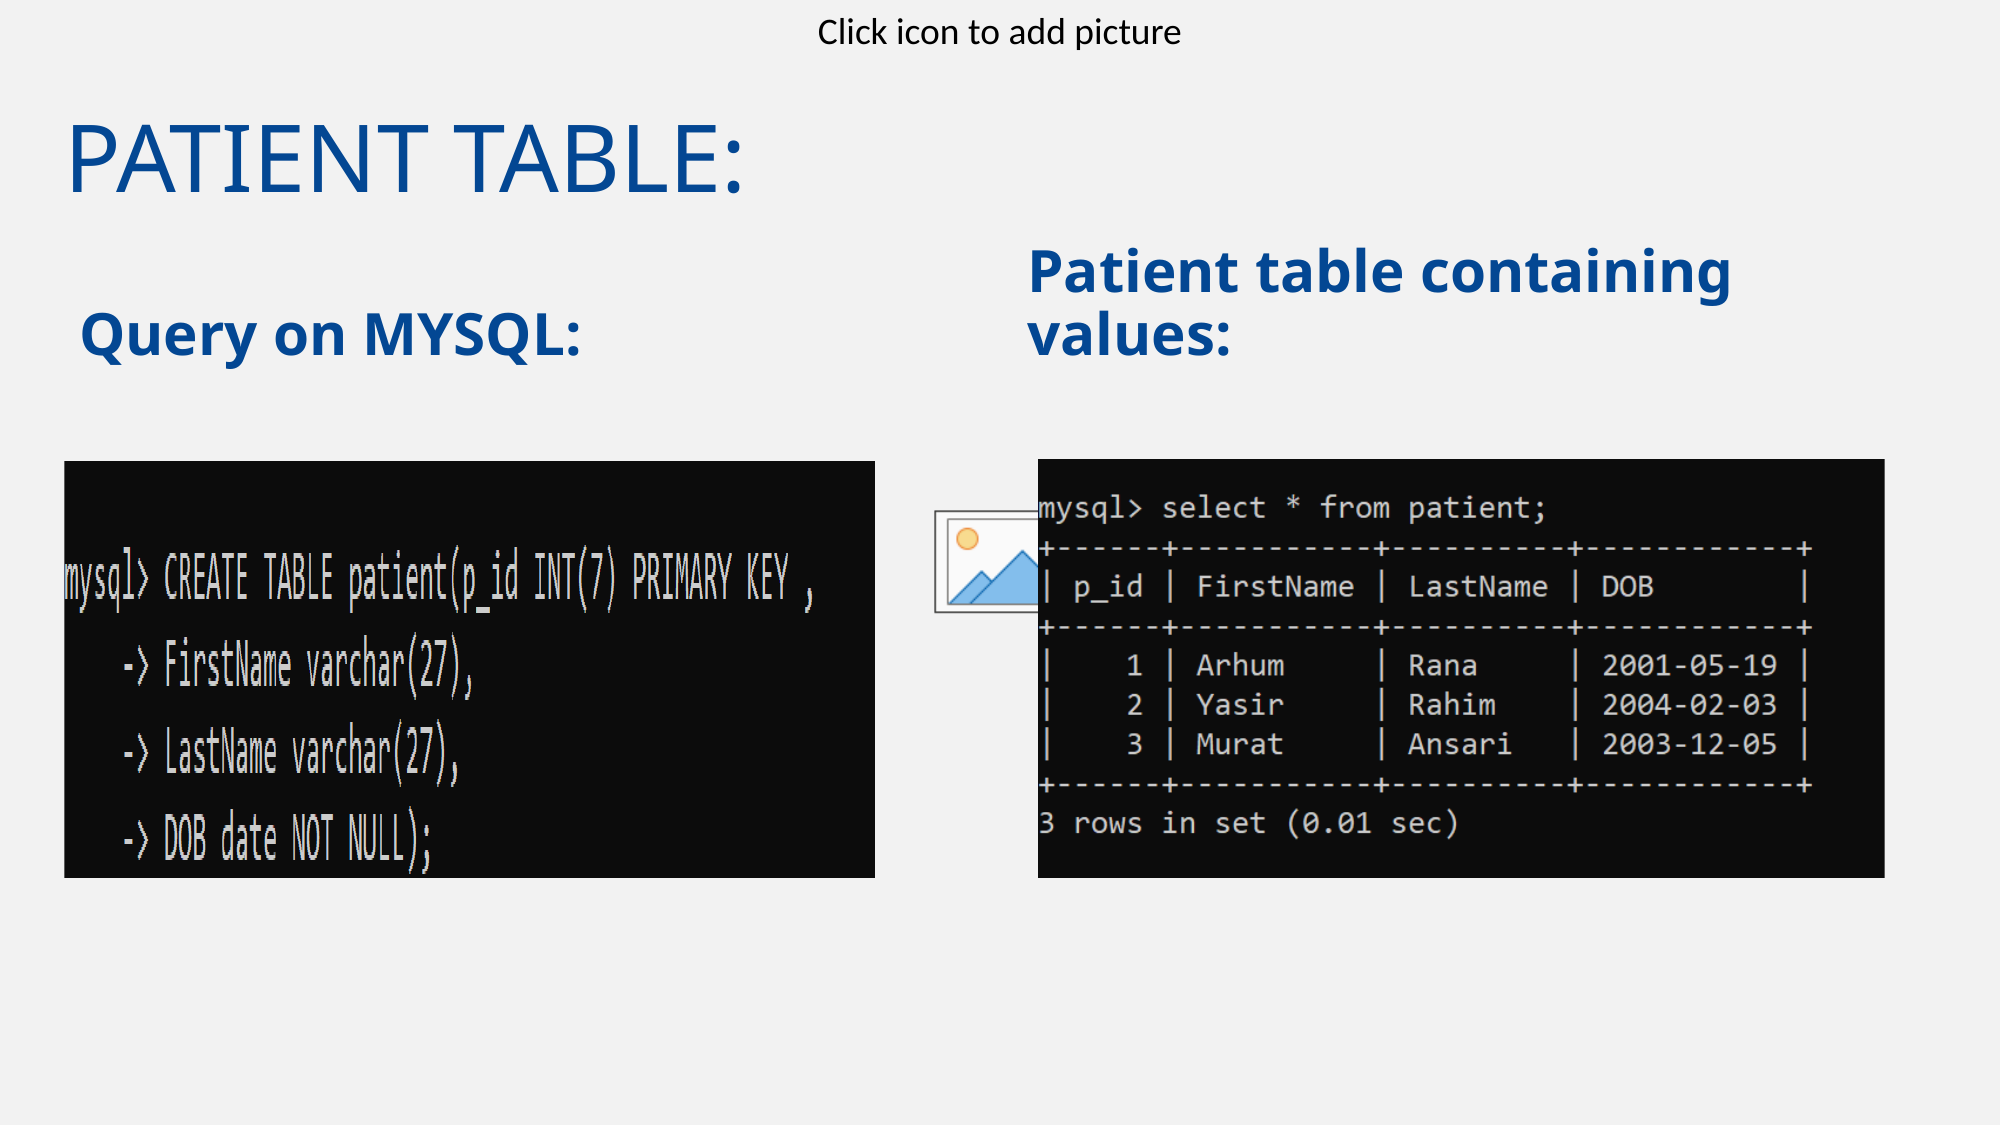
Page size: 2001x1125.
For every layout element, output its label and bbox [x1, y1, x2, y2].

picture [0, 0, 2000, 1125]
list [1029, 459, 1885, 878]
list [64, 461, 875, 878]
